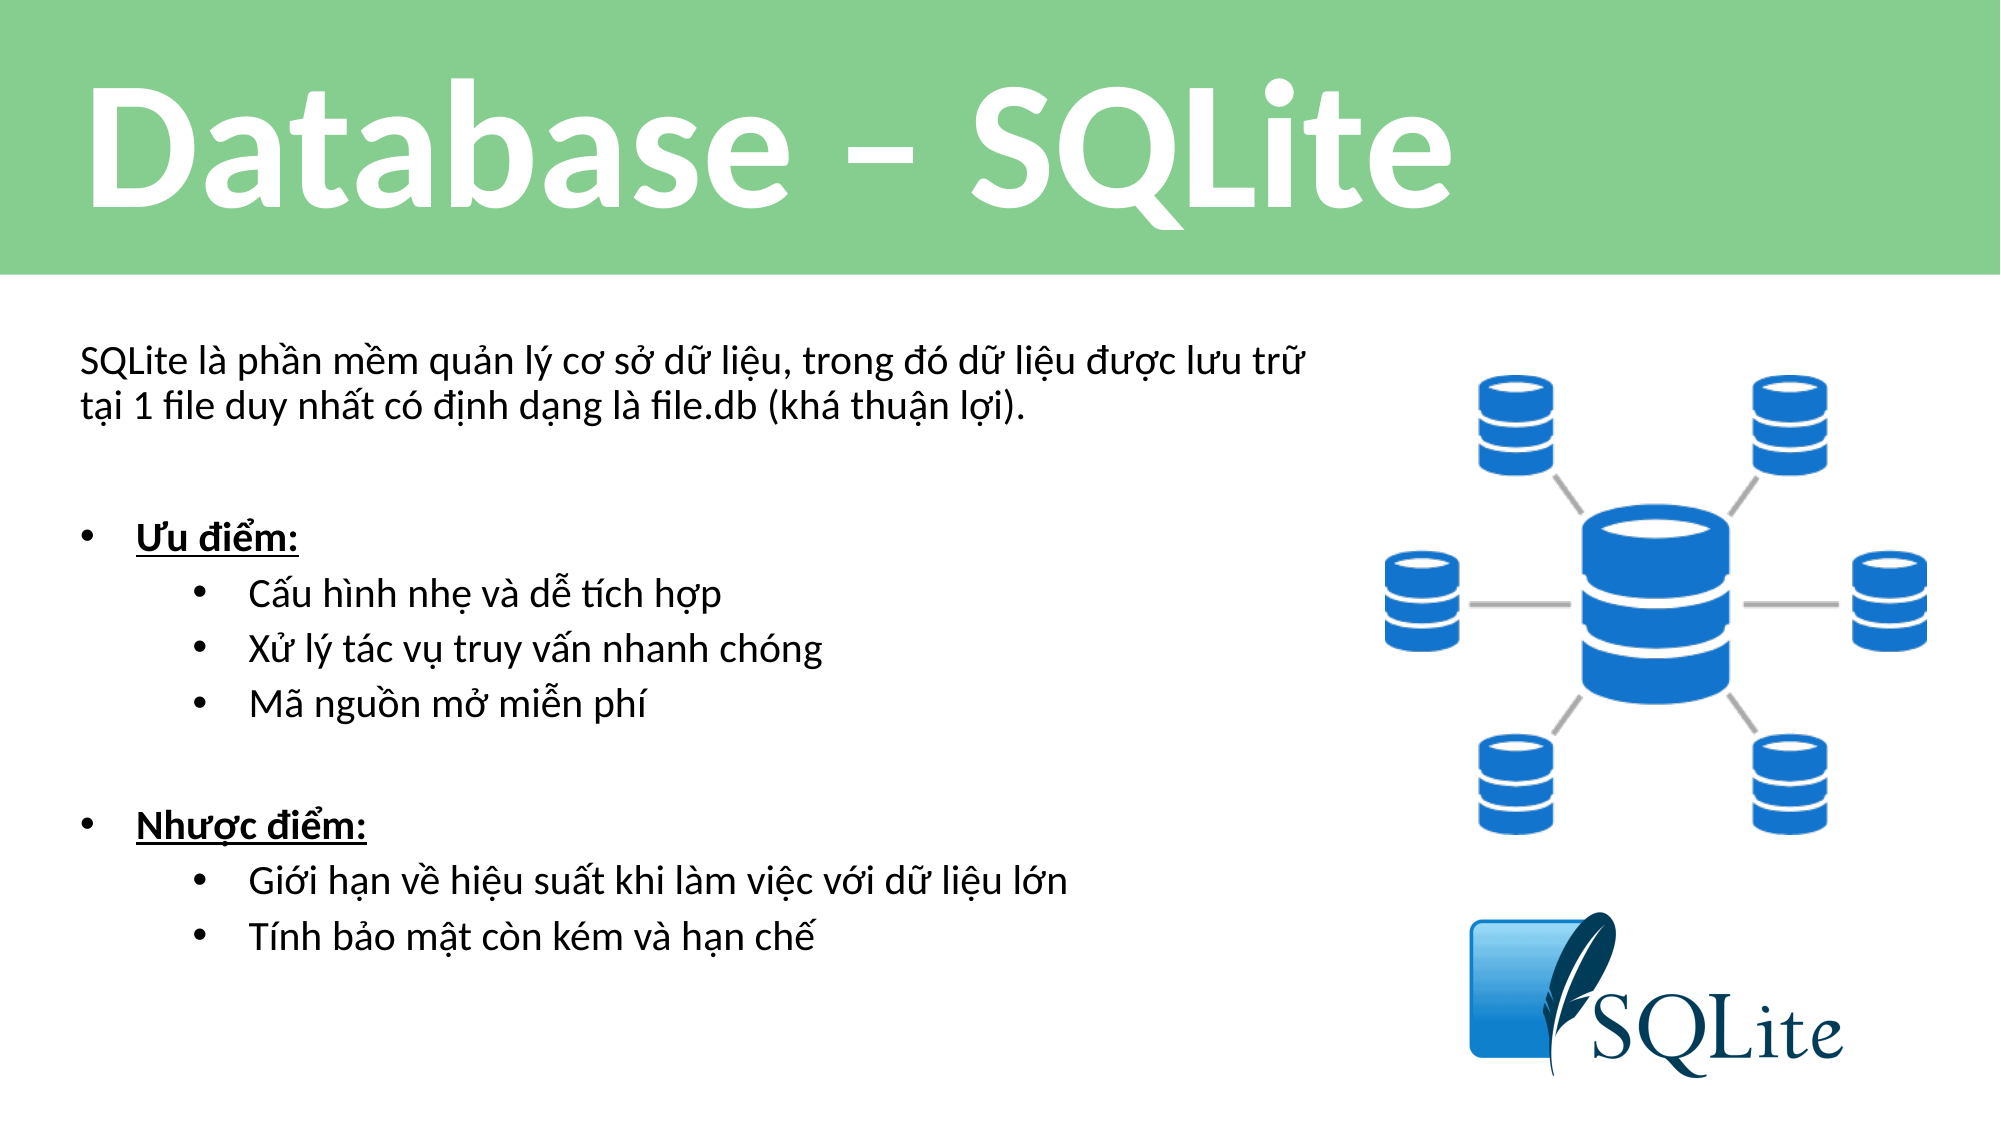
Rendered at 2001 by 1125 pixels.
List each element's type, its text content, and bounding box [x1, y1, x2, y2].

text_box SQLite là phần mềm quản lý cơ sở dữ liệu, trong đó dữ liệu được lưu trữ tại 1 file duy nhất có định dạng là file.db (khá thuận lợi). Ưu điểm: Cấu hình nhẹ và dễ tích hợp Xử lý tác vụ truy vấn nhanh chóng Mã nguồn mở miễn phí Nhược điểm: Giới hạn về hiệu suất khi làm việc với dữ liệu lớn Tính bảo mật còn kém và hạn chế [64, 331, 1338, 1052]
title Database – SQLite [68, 35, 1863, 261]
picture [1385, 375, 1928, 835]
picture [1425, 865, 1887, 1125]
